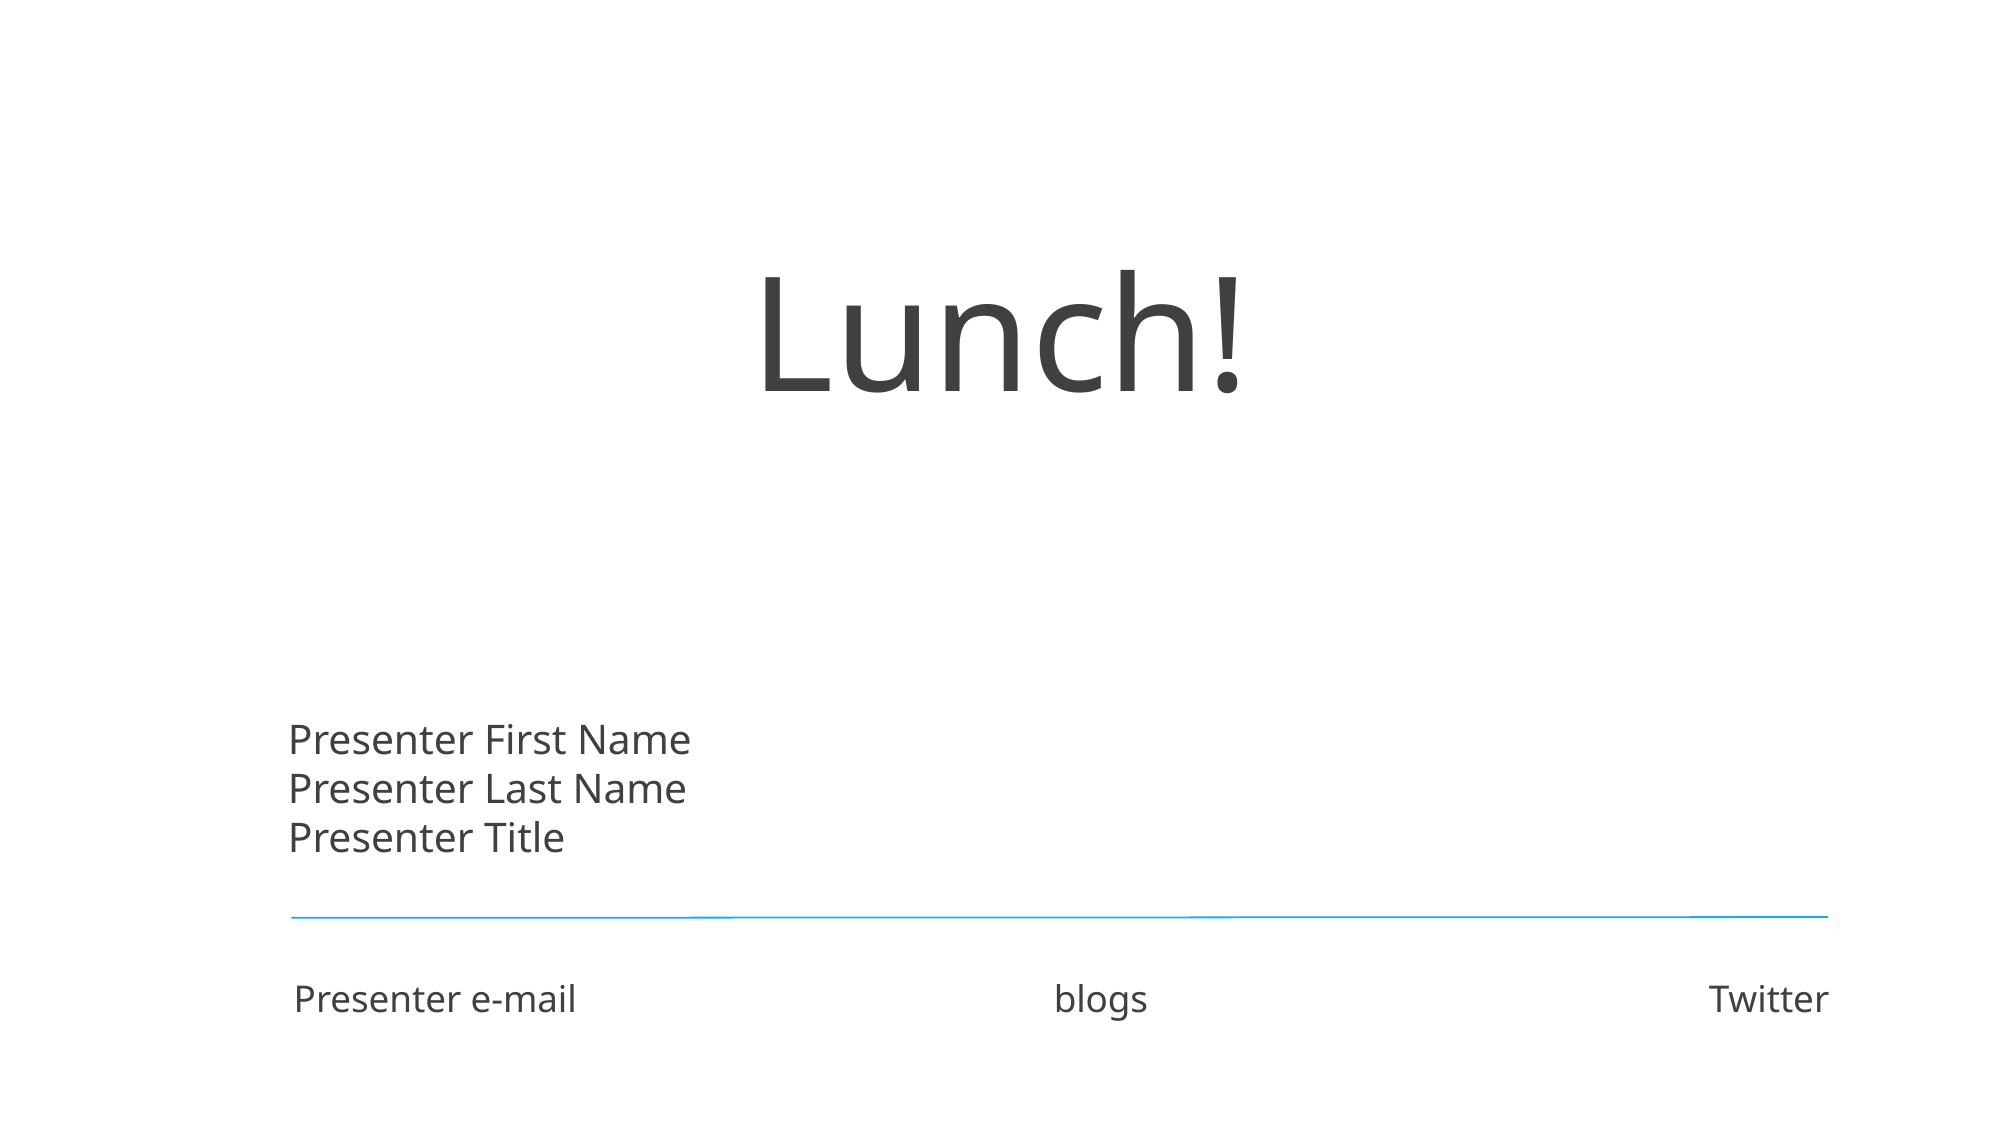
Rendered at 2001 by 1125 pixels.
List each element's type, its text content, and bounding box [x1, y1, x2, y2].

text_box Presenter First Name Presenter Last Name Presenter Title [284, 710, 844, 864]
text_box Lunch! [0, 276, 2000, 412]
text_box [278, 954, 1845, 1022]
